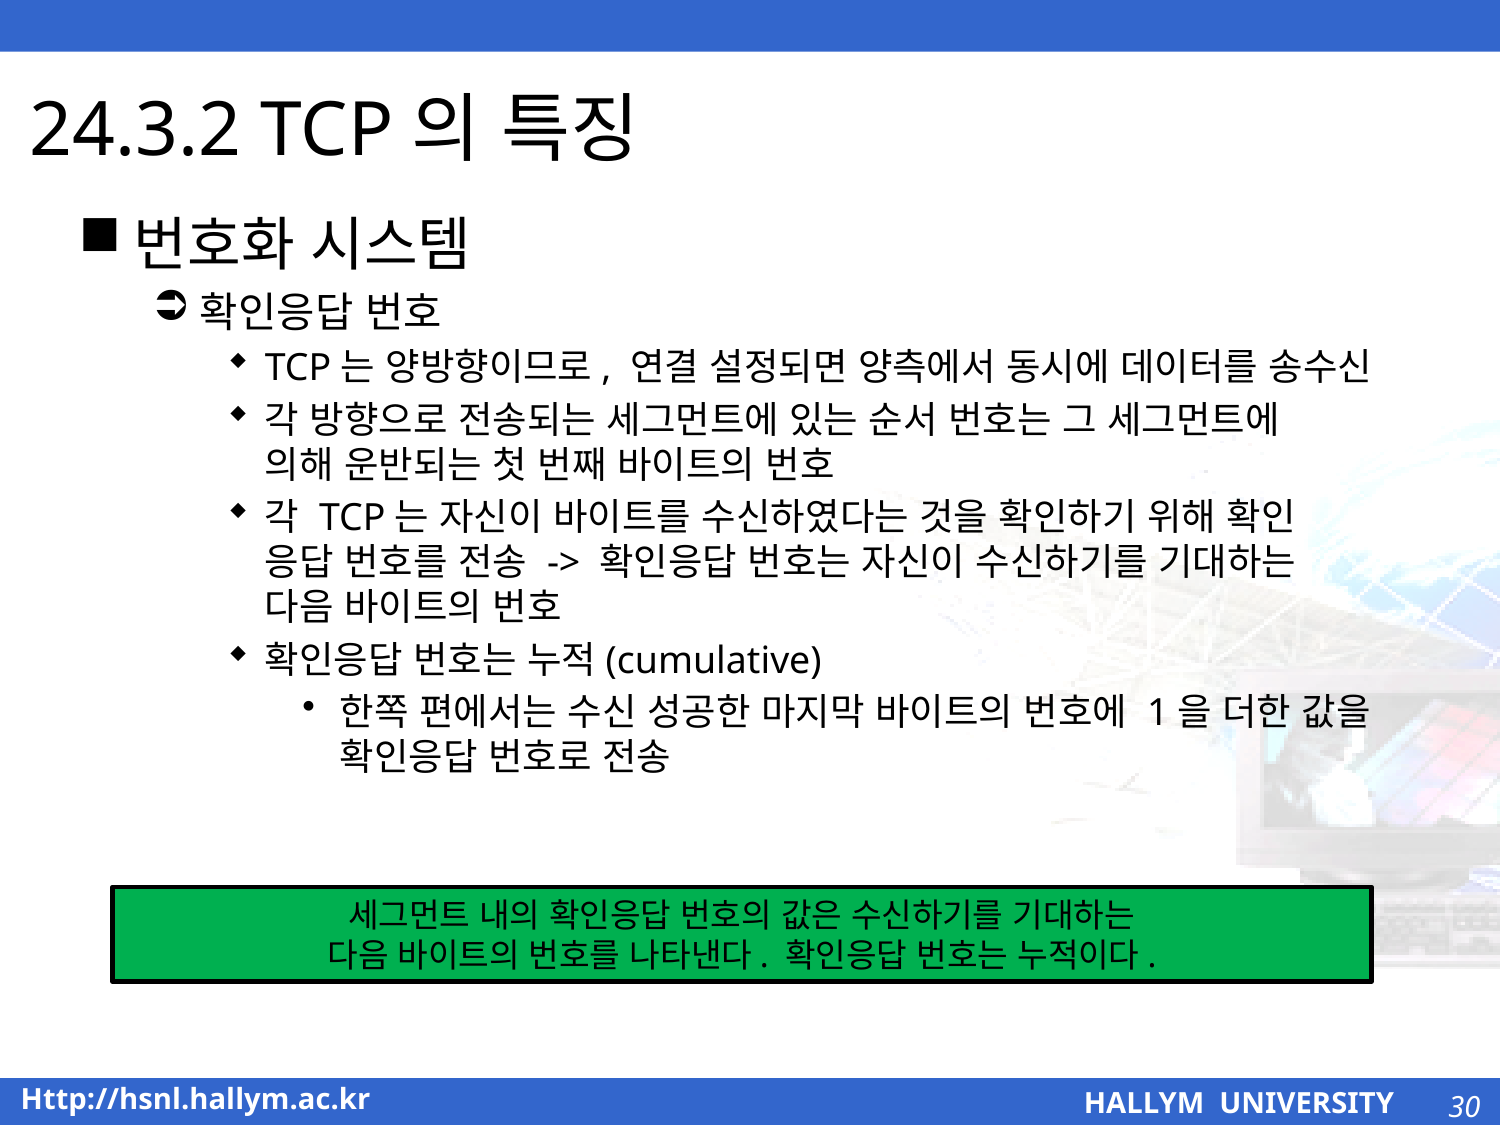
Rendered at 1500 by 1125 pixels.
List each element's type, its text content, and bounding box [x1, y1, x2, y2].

slide_number 30 [1182, 1080, 1496, 1125]
text_box 세그먼트 내의 확인응답 번호의 값은 수신하기를 기대하는 다음 바이트의 번호를 나타낸다. 확인응답 번호는 누적이다. [112, 886, 1372, 982]
list 번호화 시스템 확인응답 번호 TCP는 양방향이므로, 연결 설정되면 양측에서 동시에 데이터를 송수신 각 방향으로 전송되는 세그먼트에 있는 순서 번호는 그 세그먼트에 의해 운반되는 첫 번째 바이트의 번호 각 TCP는 자신이 바이트를 수신하였다는 것을 확인하기 위해 확인 응답 번호를 전송 -> 확인응답 번호는 자신이 수신하기를 기대하는 다음 바이트의 번호 확인응답 번호는 누적(cumulative) 한쪽 편에서는 수신 성공한 마지막 바이트의 번호에 1을 더한 값을 확인응답 번호로 전송 [62, 200, 1463, 986]
title 24.3.2 TCP의 특징 [14, 76, 1500, 175]
